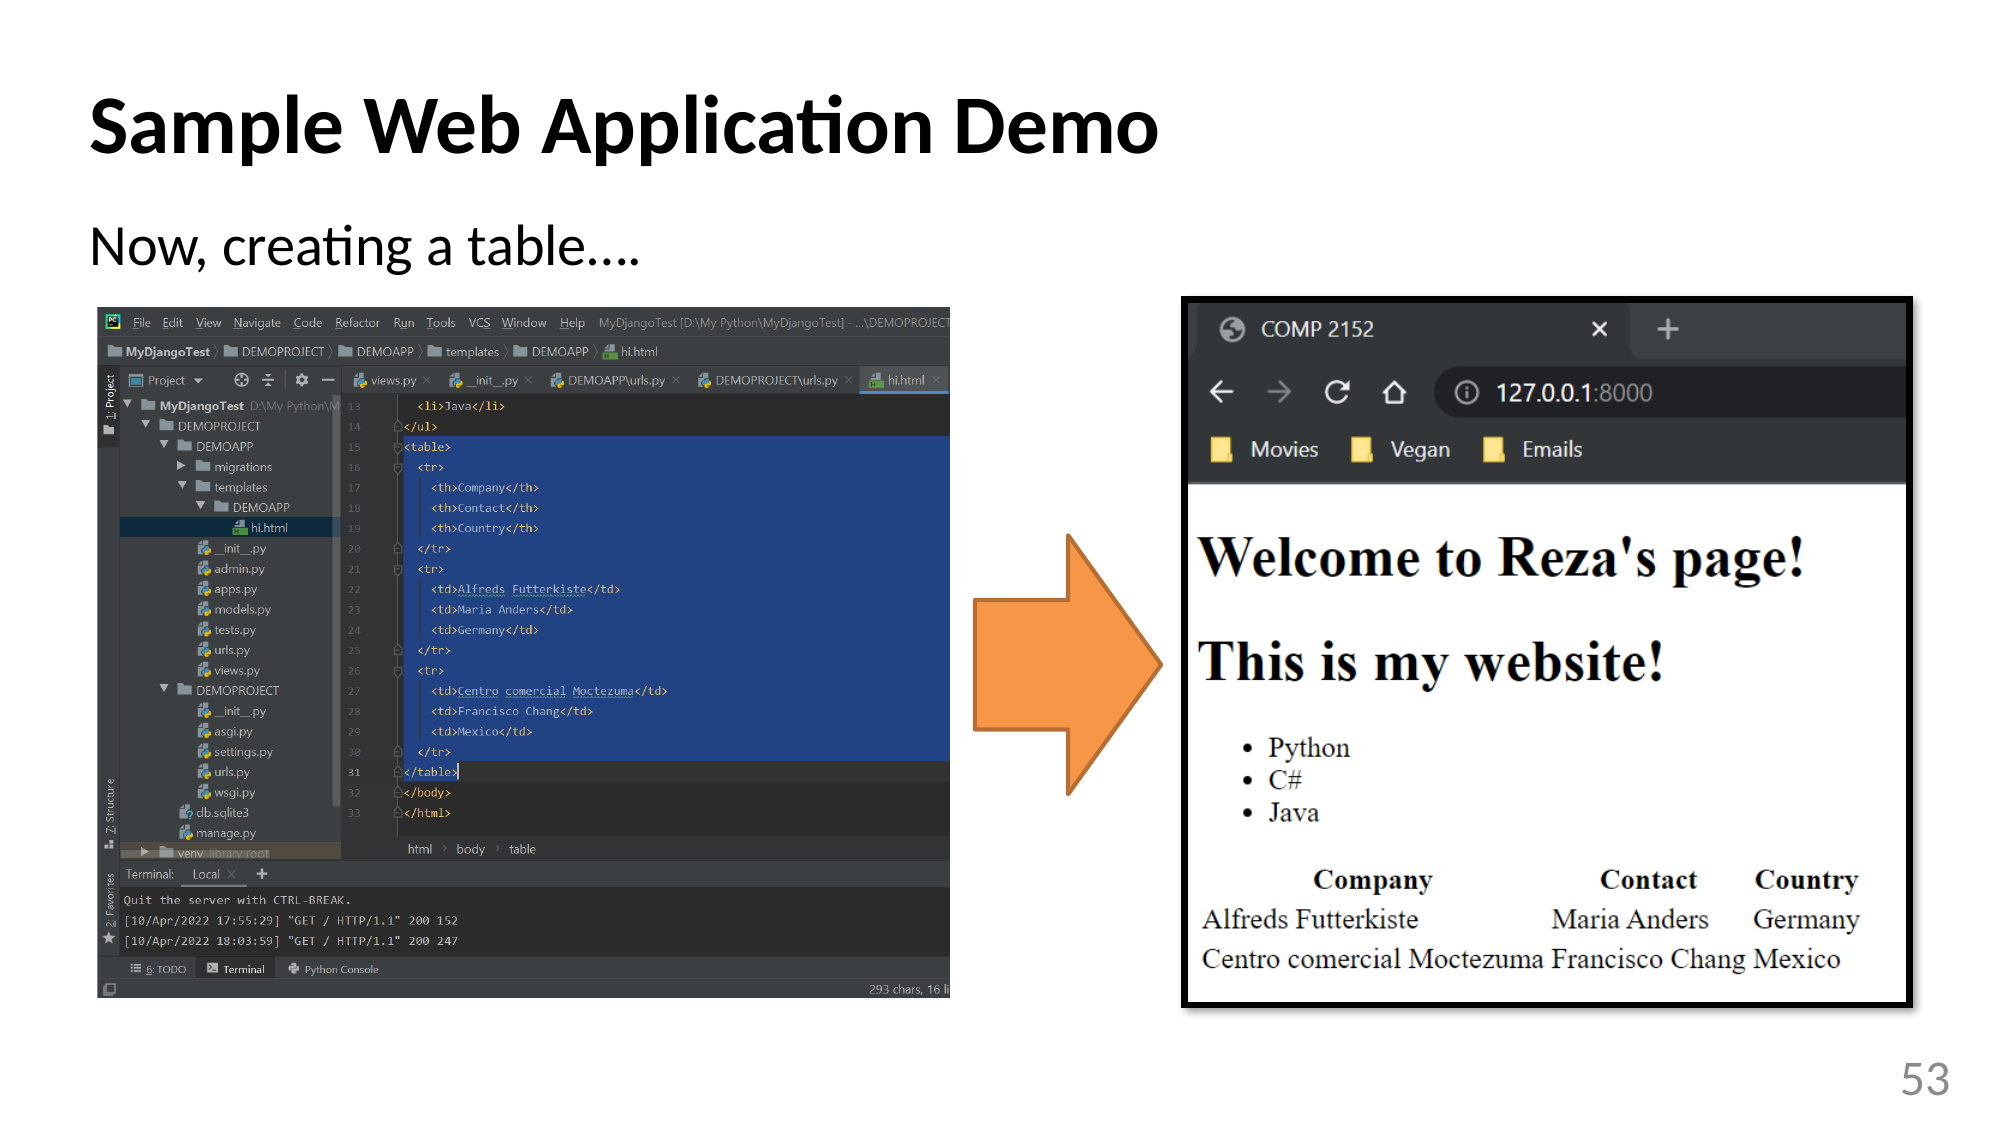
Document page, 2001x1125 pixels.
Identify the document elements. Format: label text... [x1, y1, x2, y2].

text_box Now, creating a table…. [75, 200, 1900, 285]
picture [97, 306, 951, 999]
text_box [972, 533, 1163, 797]
text_box Sample Web Application Demo [74, 62, 1875, 178]
picture [1187, 302, 1907, 1003]
slide_number 53 [1875, 1043, 1975, 1107]
